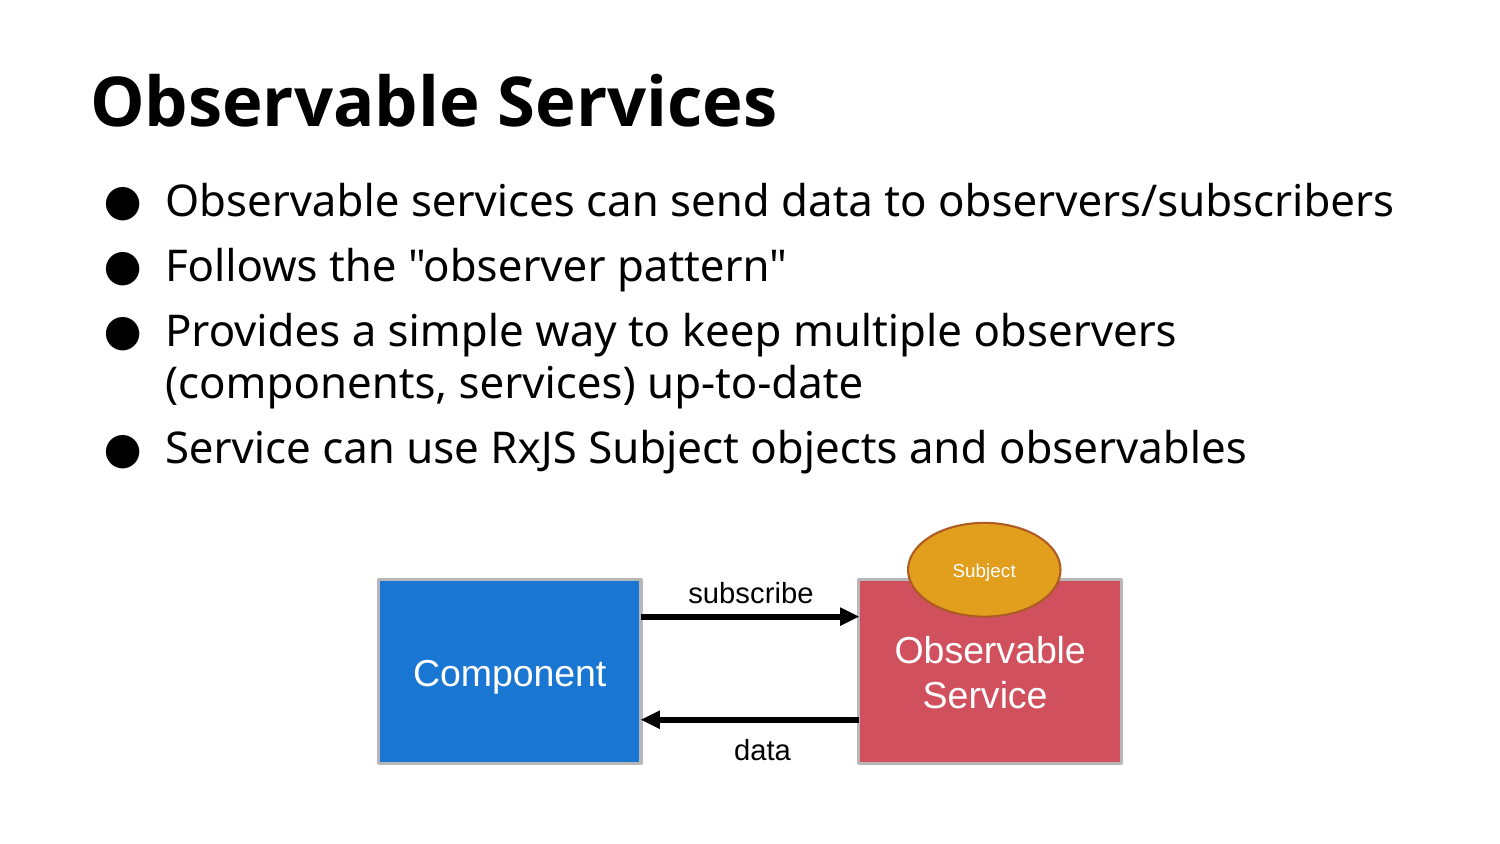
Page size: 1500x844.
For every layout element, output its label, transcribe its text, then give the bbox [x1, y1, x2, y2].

text_box data [722, 727, 829, 772]
text_box Observable Service [858, 579, 1122, 764]
text_box subscribe [677, 568, 873, 614]
text_box Subject [908, 522, 1061, 617]
text_box Component [378, 579, 642, 764]
list Observable services can send data to observers/subscribers Follows the "observer pattern" Provides a simple way to keep multiple observers (components, services) up-to-date Service can use RxJS Subject objects and observables [75, 157, 1425, 769]
title Observable Services [75, 33, 1425, 157]
